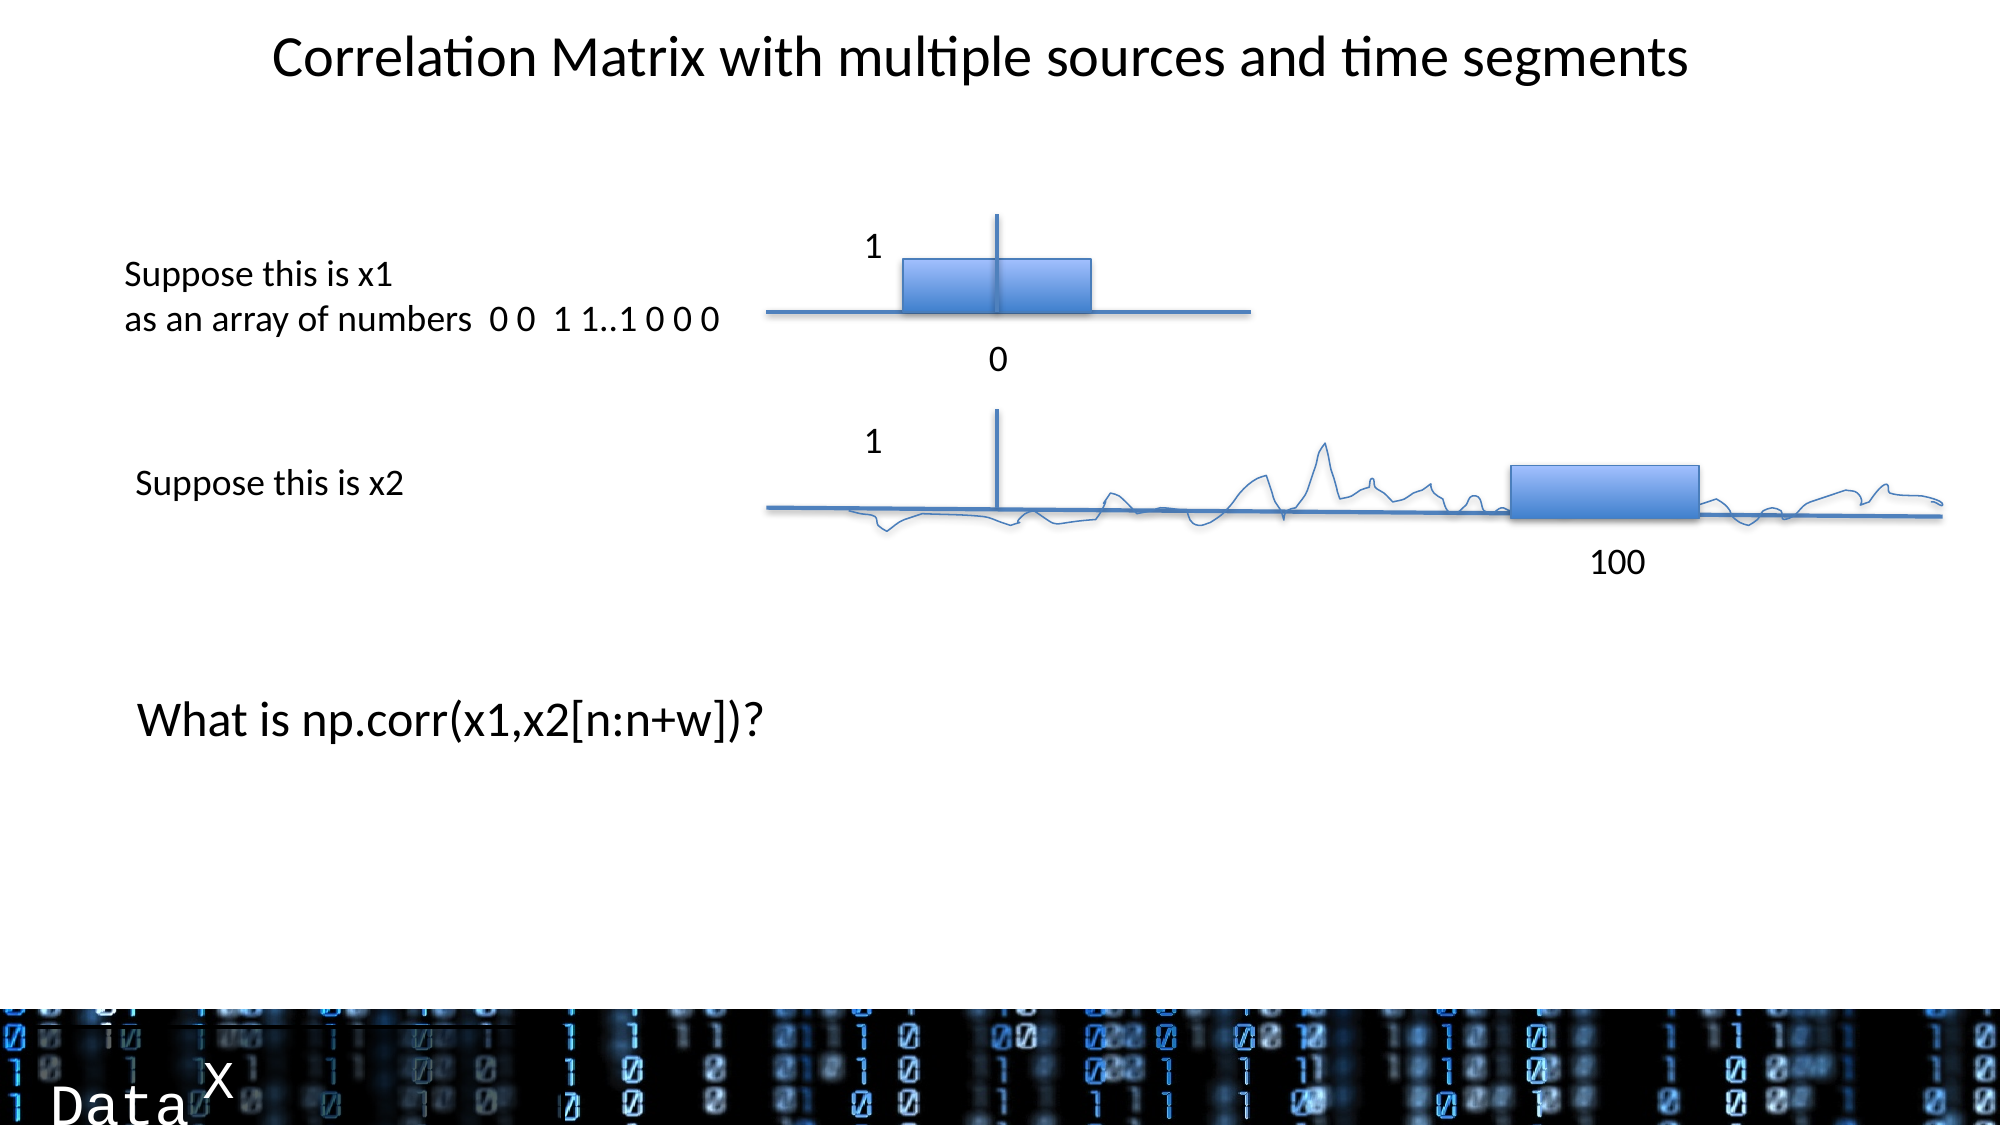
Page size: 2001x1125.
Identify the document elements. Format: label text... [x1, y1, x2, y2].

text_box [1704, 483, 1944, 506]
text_box 100 [1574, 529, 1661, 590]
text_box Suppose this is x1 as an array of numbers 0 0 1 1..1 0 0 0 [109, 241, 784, 347]
text_box 0 [974, 326, 1023, 387]
text_box [877, 525, 897, 532]
text_box [1464, 495, 1483, 505]
text_box [1510, 465, 1700, 505]
picture [0, 1009, 2000, 1125]
picture [172, 1120, 180, 1125]
picture [102, 1120, 110, 1125]
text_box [766, 507, 1943, 517]
text_box 1 [848, 409, 898, 469]
picture [37, 1029, 561, 1125]
text_box 1 [848, 213, 898, 274]
text_box [1296, 442, 1446, 505]
text_box [1004, 258, 1092, 311]
picture [59, 1091, 76, 1121]
picture [93, 1110, 107, 1122]
text_box What is np.corr(x1,x2[n:n+w])? [122, 679, 781, 755]
text_box Suppose this is x2 [120, 450, 420, 511]
picture [163, 1110, 177, 1122]
title Correlation Matrix with multiple sources and time segments [81, 0, 1882, 108]
text_box [902, 258, 990, 311]
text_box [1229, 474, 1279, 505]
text_box [1102, 492, 1130, 505]
